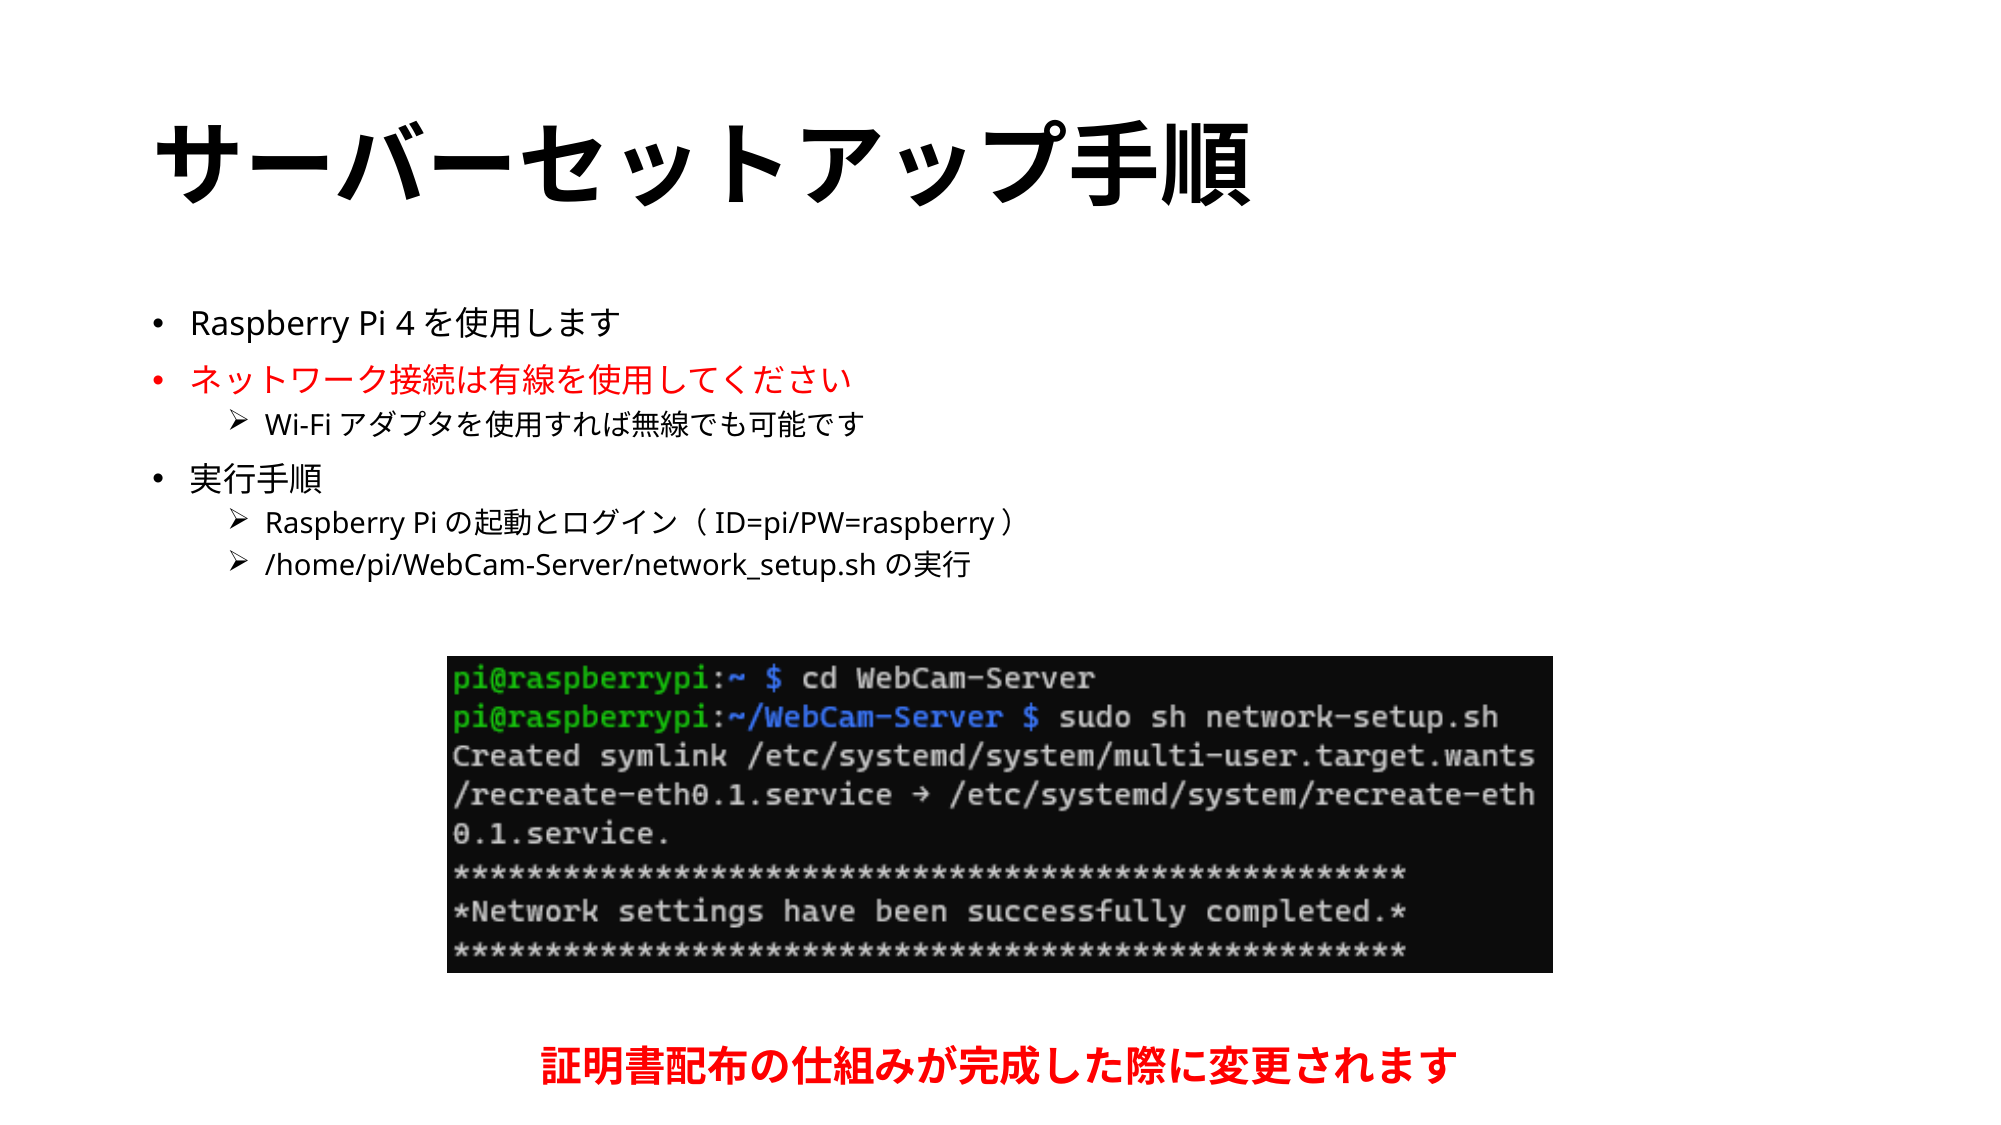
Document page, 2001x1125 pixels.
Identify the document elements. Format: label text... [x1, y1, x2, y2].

text_box 証明書配布の仕組みが完成した際に変更されます [525, 1032, 1475, 1098]
picture [447, 656, 1553, 973]
list Raspberry Pi 4を使用します ネットワーク接続は有線を使用してください Wi-Fiアダプタを使用すれば無線でも可能です 実行手順 Raspberry Piの起動とログイン（ID=pi/PW=raspberry） /home/pi/WebCam-Server/network_setup.shの実行 [137, 299, 1863, 1014]
title サーバーセットアップ手順 [137, 59, 1863, 278]
